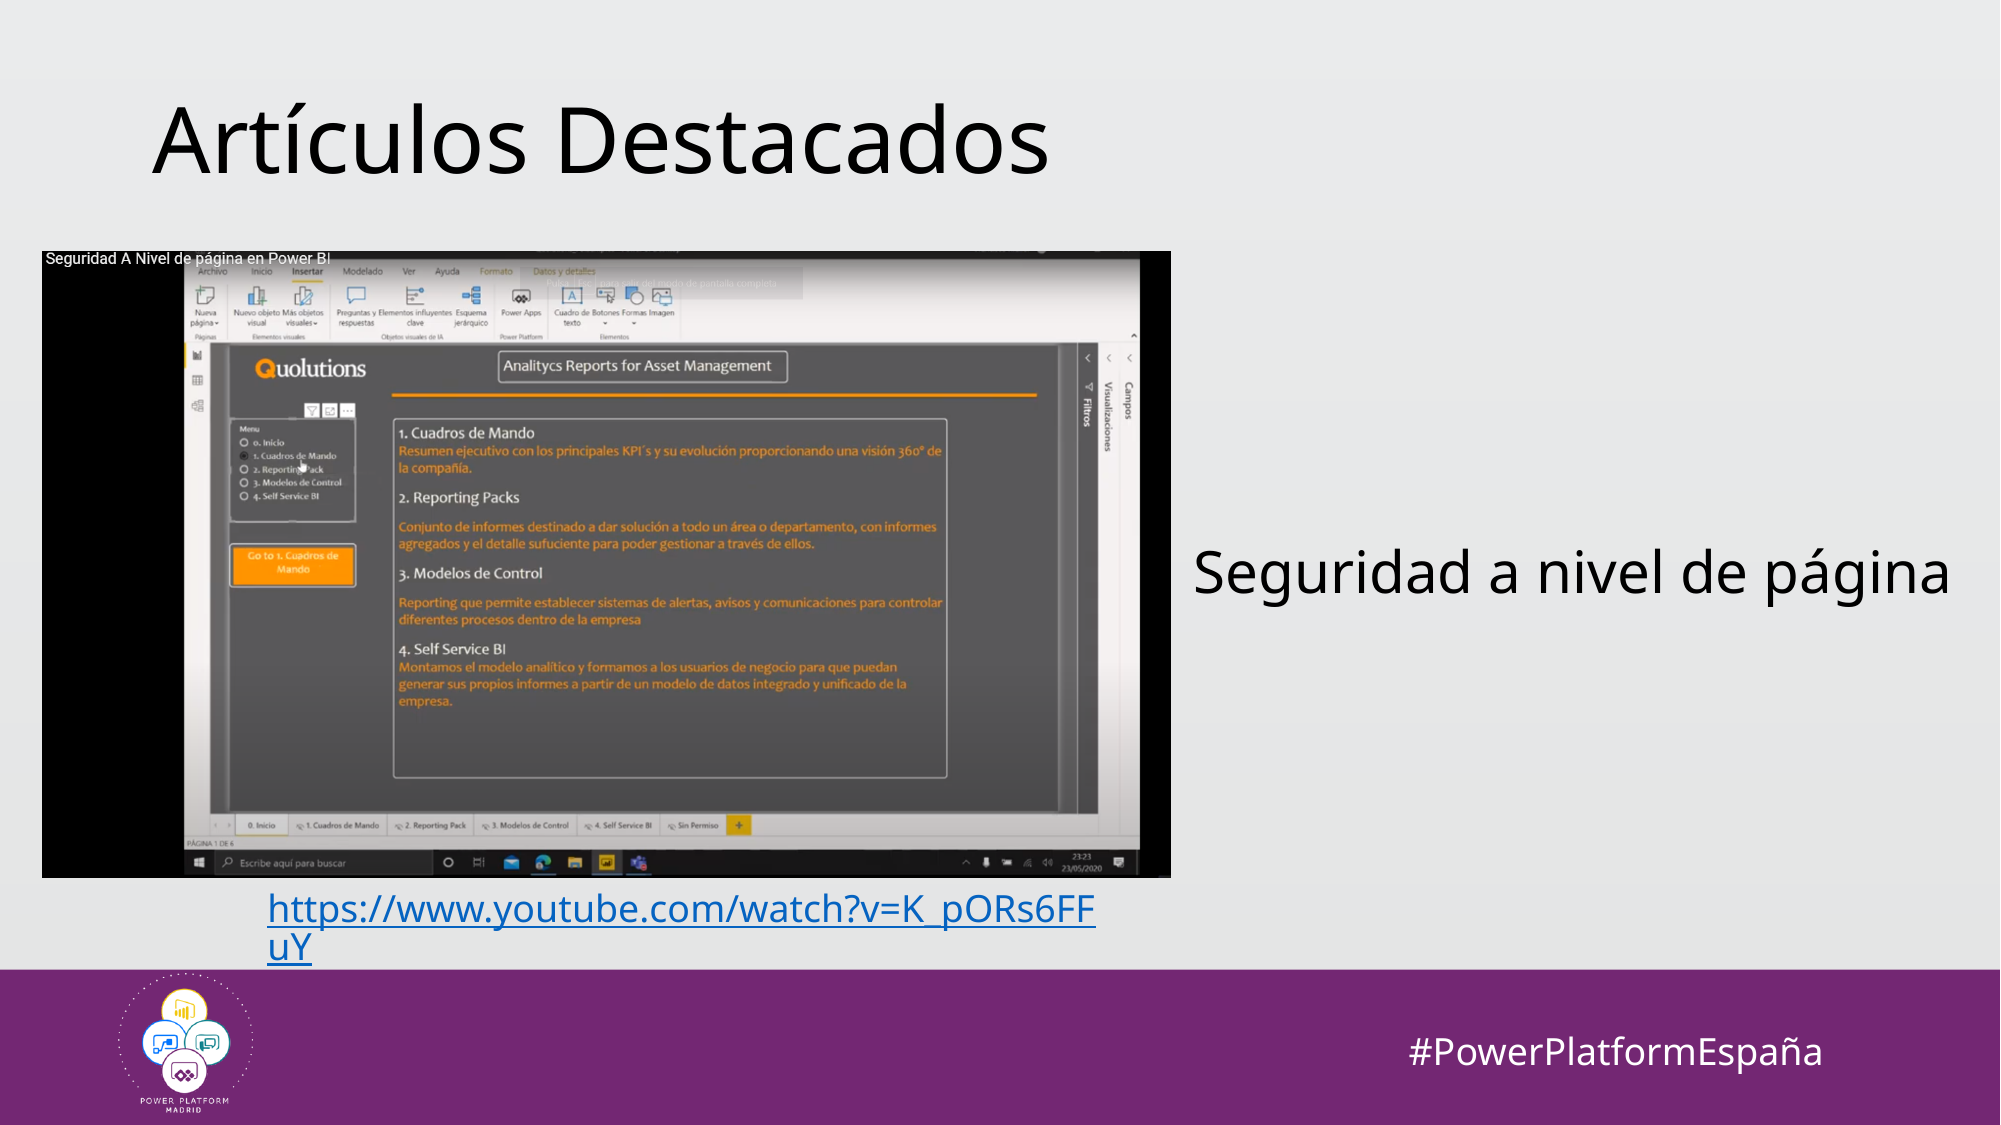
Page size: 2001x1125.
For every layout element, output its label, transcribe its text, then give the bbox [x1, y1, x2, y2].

list Seguridad a nivel de página [1171, 535, 2000, 664]
text_box https://www.youtube.com/watch?v=K_pORs6FFuY [252, 878, 1123, 944]
picture [42, 251, 1171, 878]
picture [118, 973, 253, 1114]
title Artículos Destacados [137, 59, 1863, 229]
